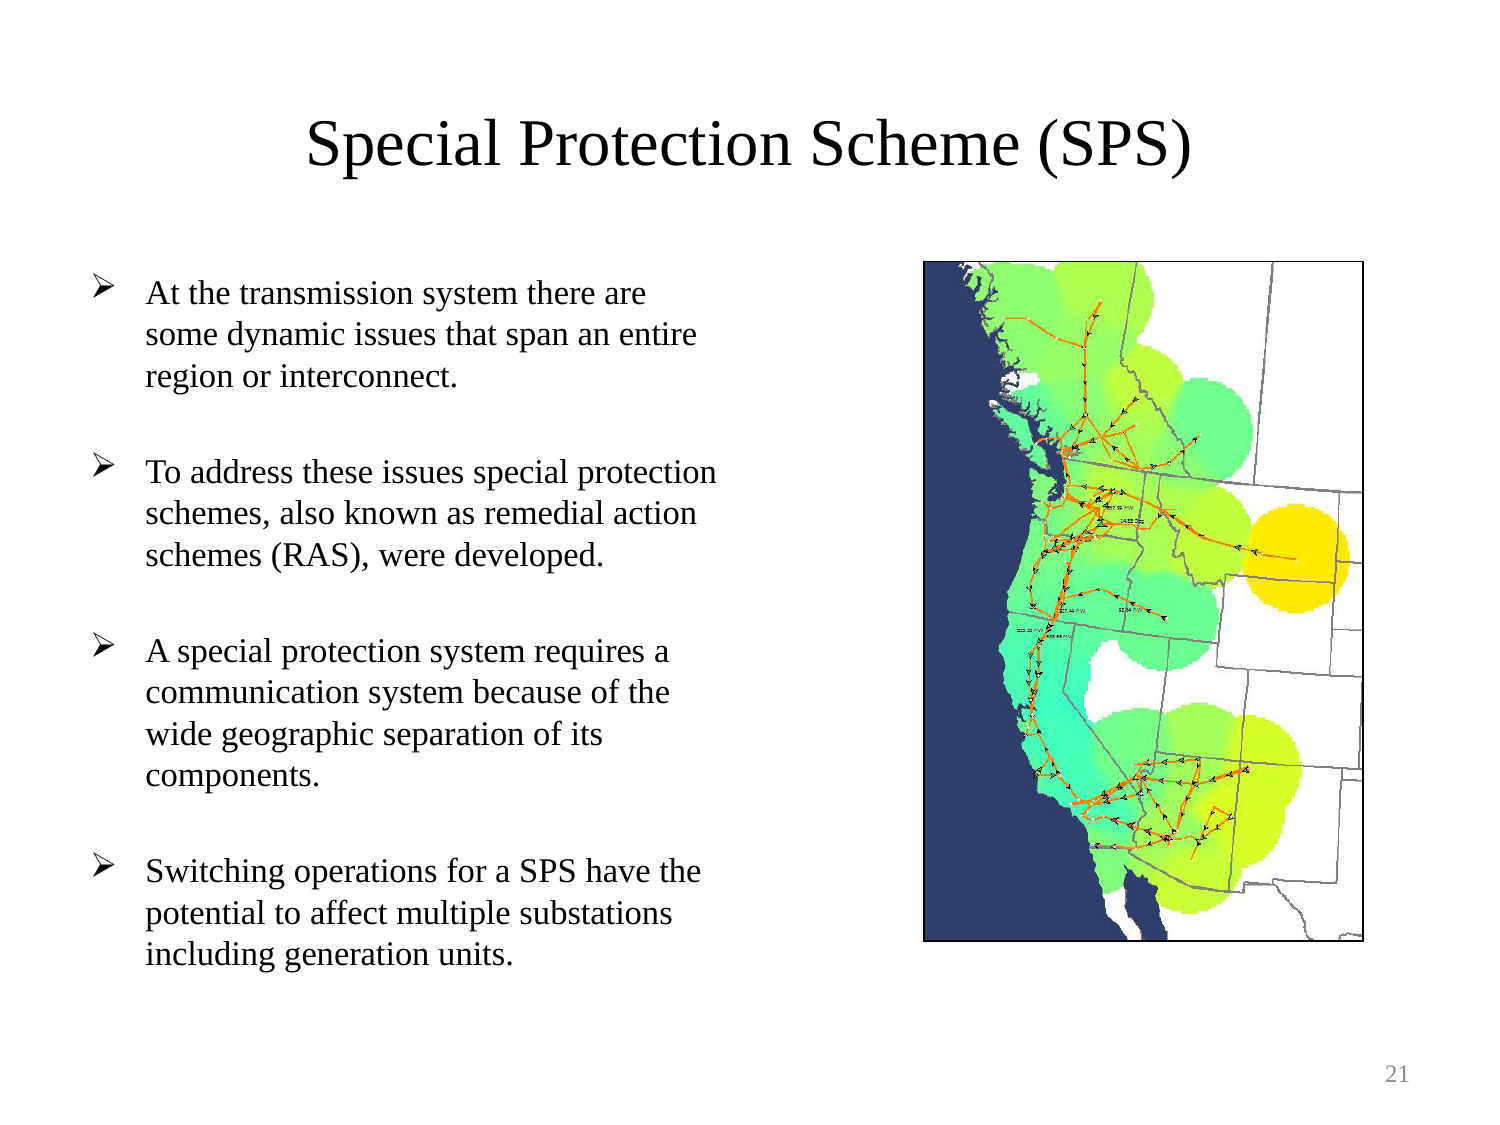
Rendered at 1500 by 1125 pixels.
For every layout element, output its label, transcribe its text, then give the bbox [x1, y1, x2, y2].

title Special Protection Scheme (SPS) [75, 45, 1425, 233]
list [924, 262, 1363, 941]
slide_number 21 [1074, 1042, 1425, 1103]
list At the transmission system there are some dynamic issues that span an entire region or interconnect. To address these issues special protection schemes, also known as remedial action schemes (RAS), were developed. A special protection system requires a communication system because of the wide geographic separation of its components. Switching operations for a SPS have the potential to affect multiple substations including generation units. [75, 262, 738, 1005]
